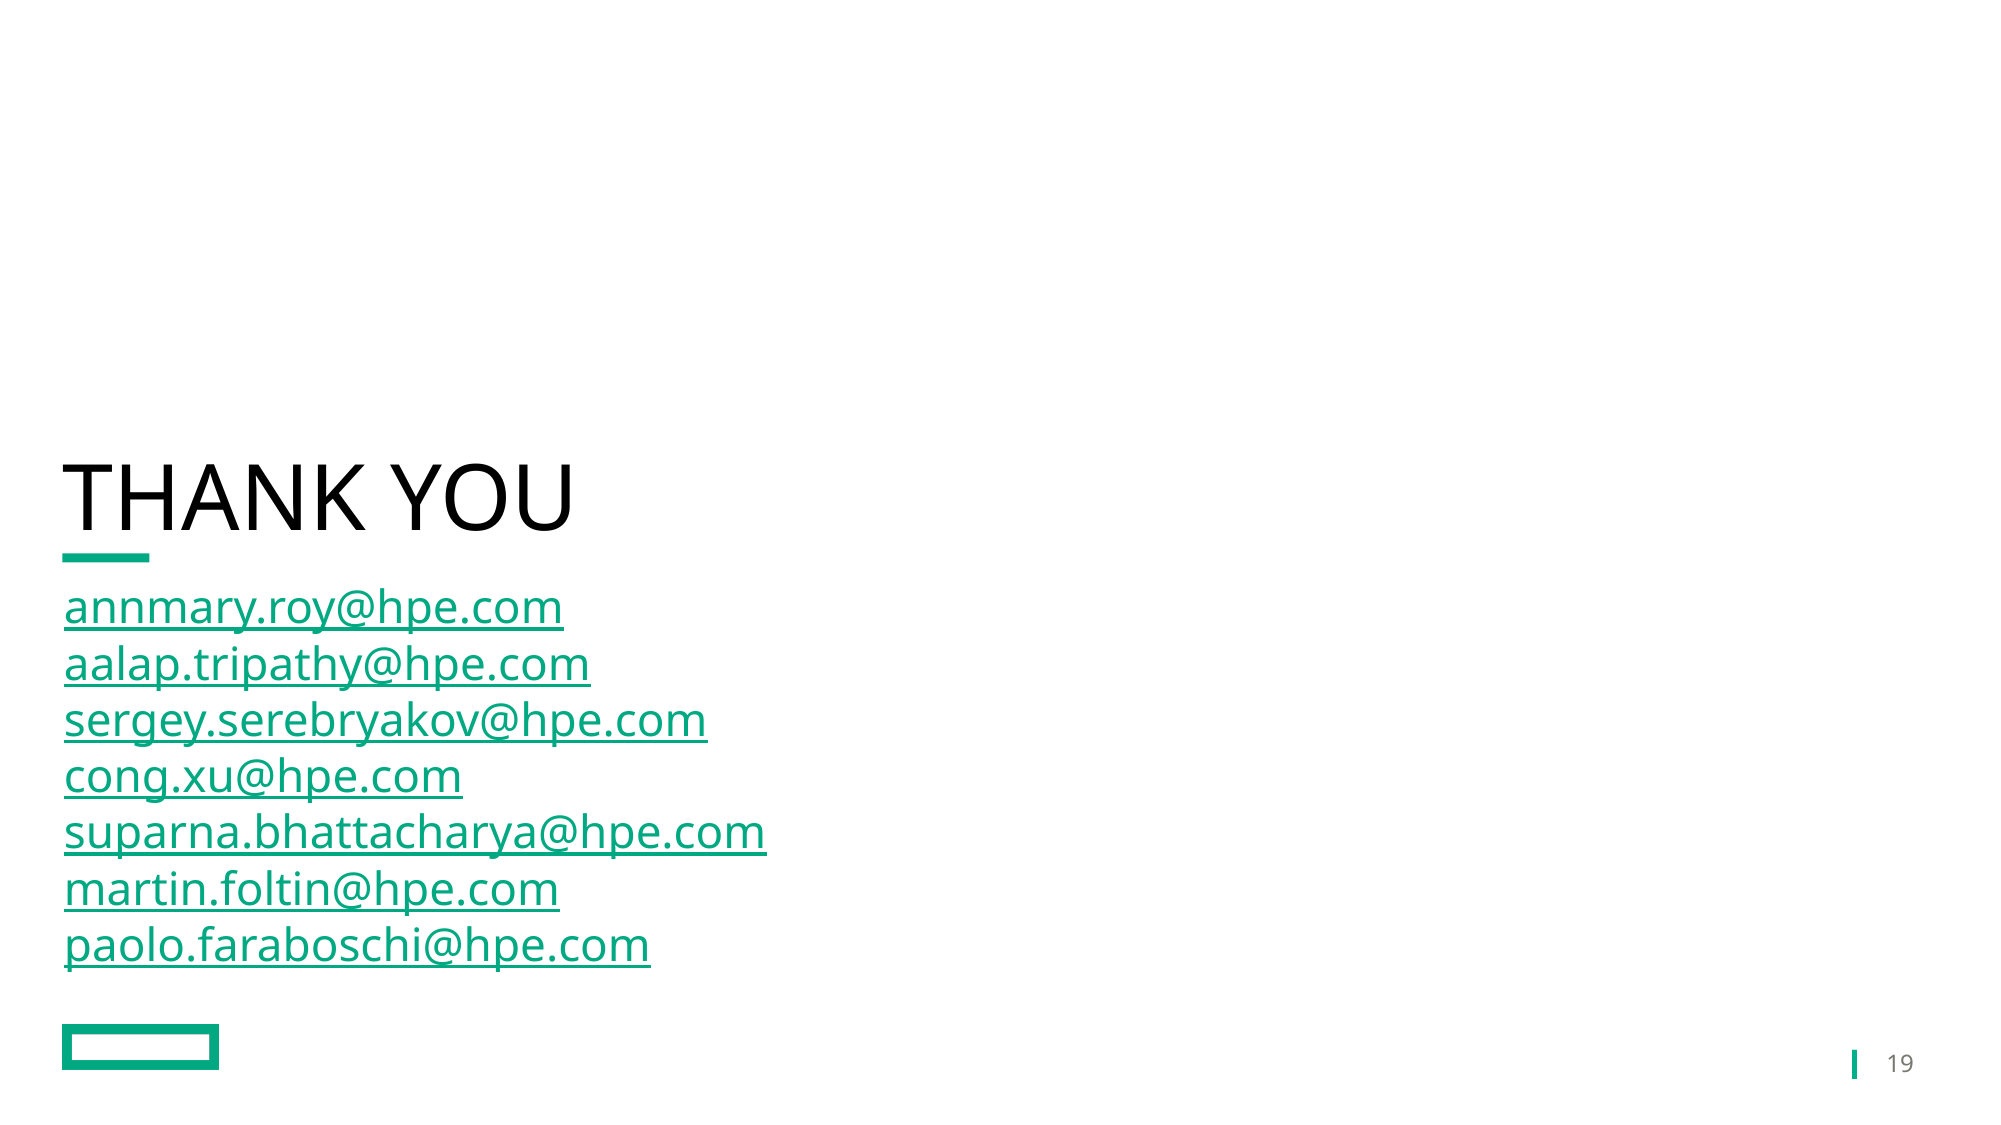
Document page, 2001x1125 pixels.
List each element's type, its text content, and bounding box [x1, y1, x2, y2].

picture [1852, 1043, 1857, 1079]
picture [62, 1024, 219, 1070]
title Thank you [62, 85, 1071, 550]
list annmary.roy@hpe.com aalap.tripathy@hpe.com sergey.serebryakov@hpe.com cong.xu@hpe.com suparna.bhattacharya@hpe.com martin.foltin@hpe.com paolo.faraboschi@hpe.com [63, 578, 1938, 966]
slide_number 19 [1837, 1033, 1950, 1094]
